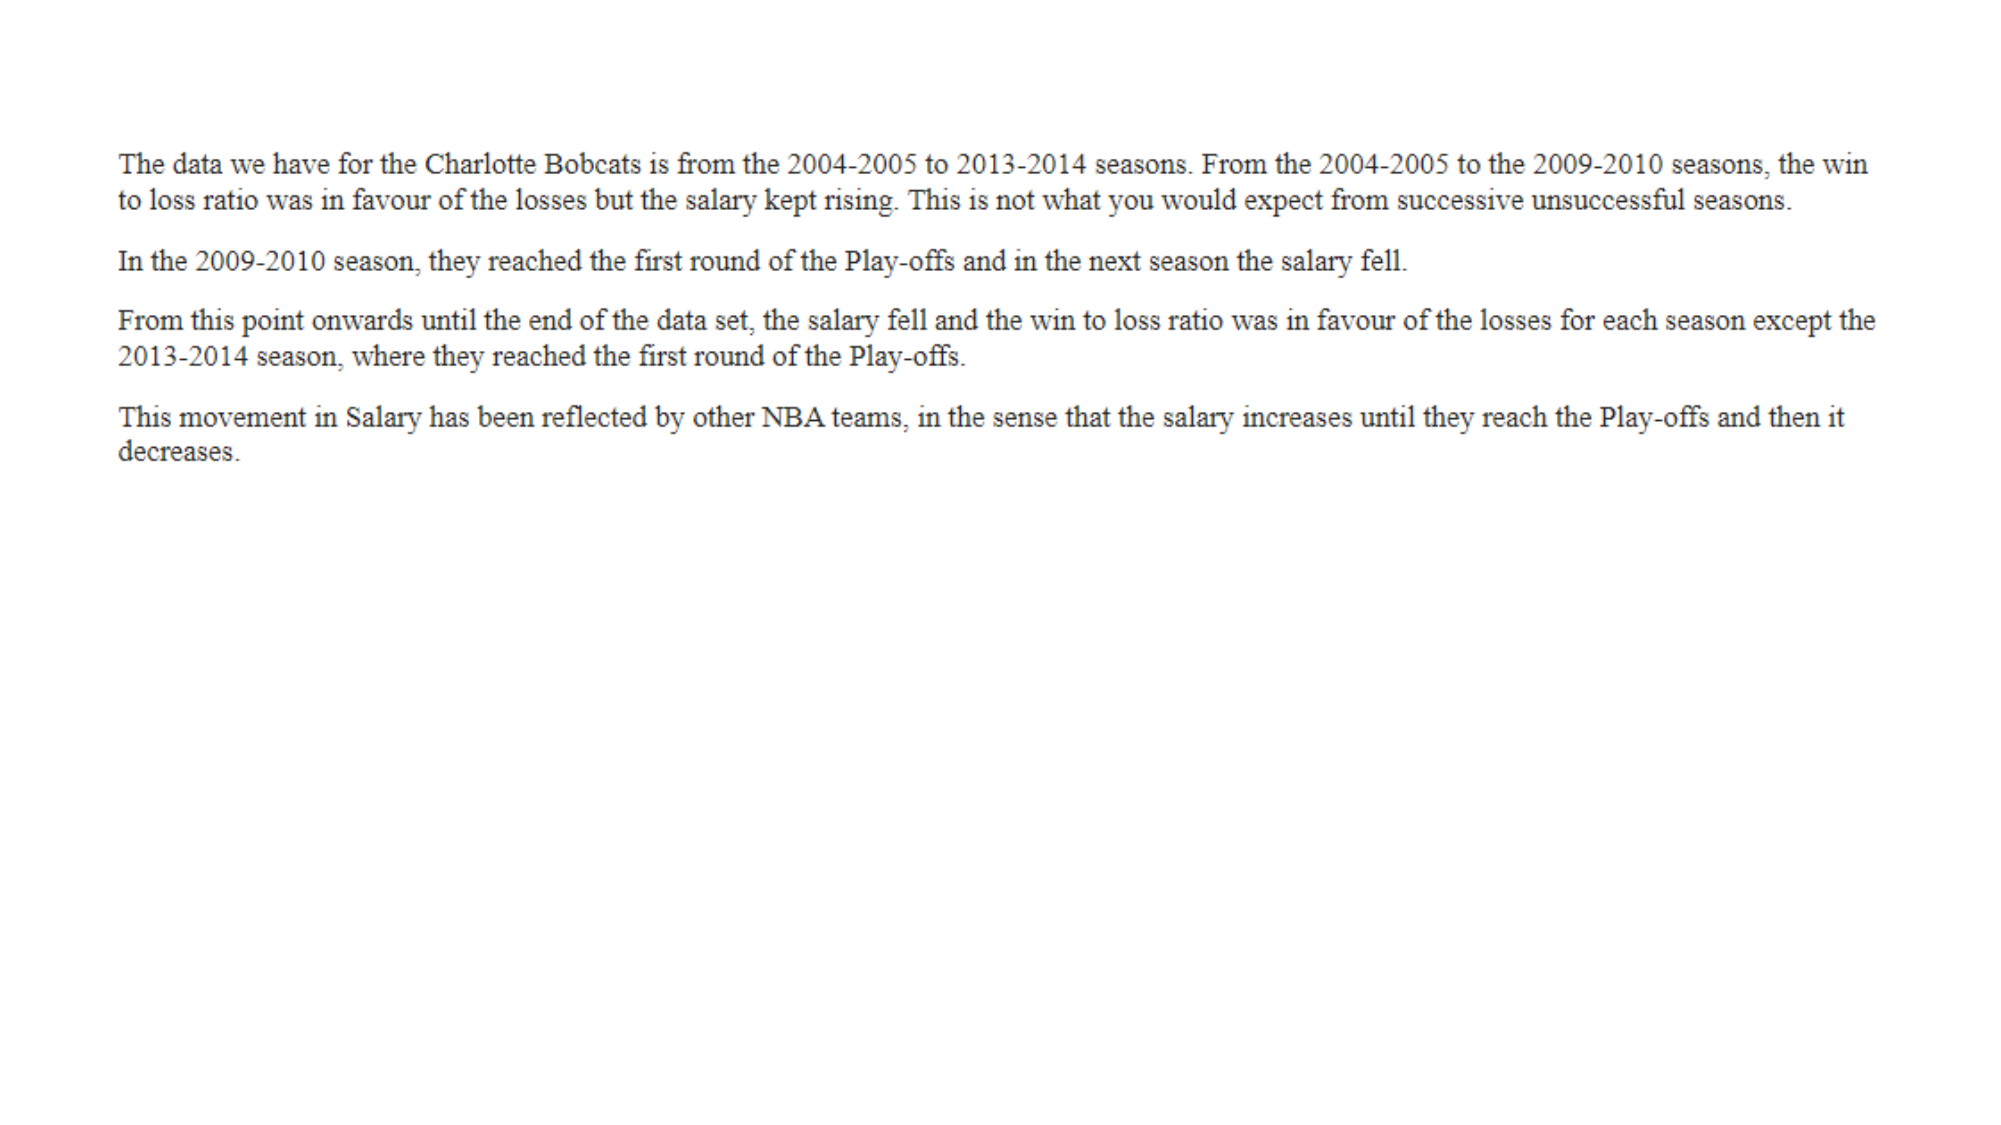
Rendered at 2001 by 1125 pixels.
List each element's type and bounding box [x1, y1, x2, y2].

picture [105, 122, 1895, 481]
